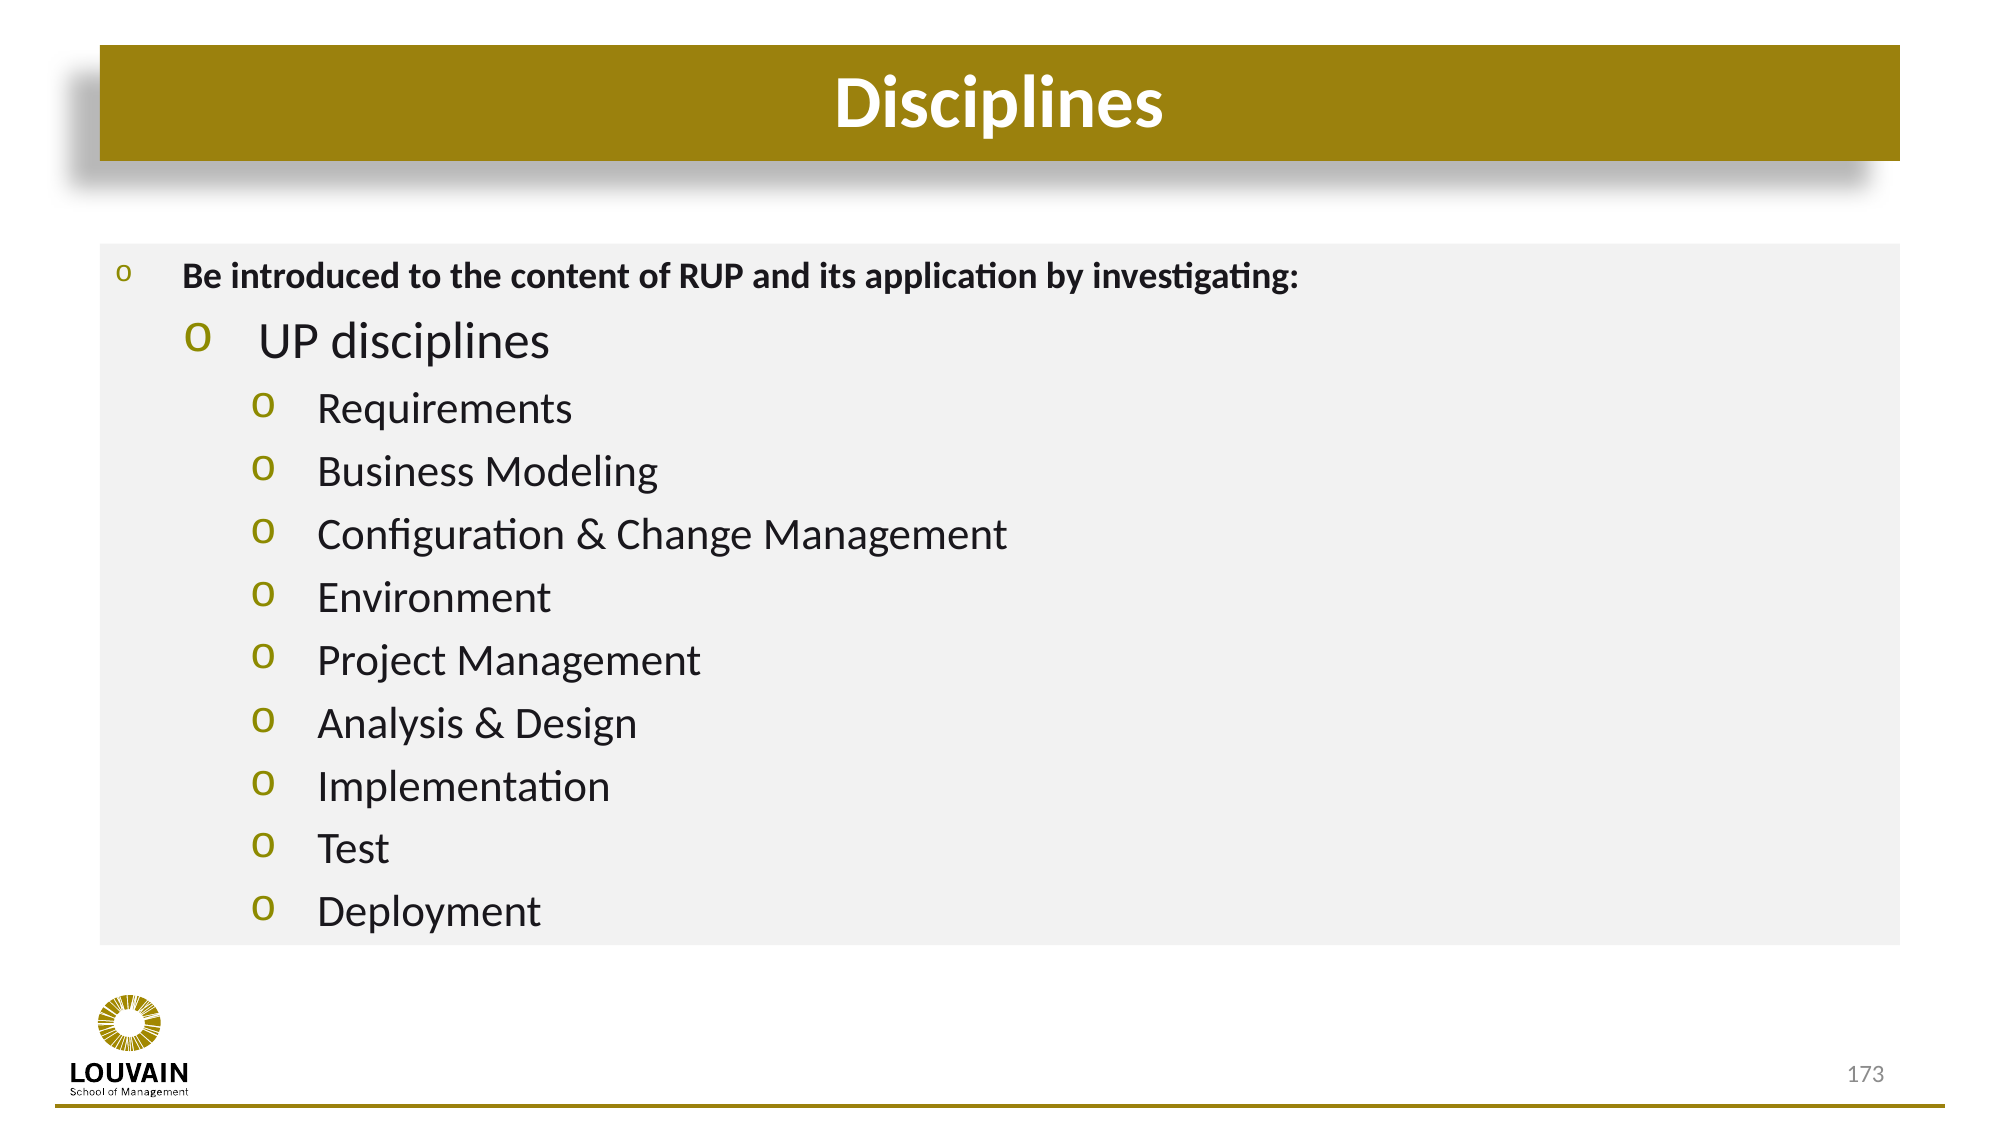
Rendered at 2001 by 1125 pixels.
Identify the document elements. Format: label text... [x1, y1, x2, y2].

title Disciplines [99, 45, 1900, 161]
slide_number 173 [1433, 1042, 1900, 1103]
list Be introduced to the content of RUP and its application by investigating: UP disciplines Requirements Business Modeling Configuration & Change Management Environment Project Management Analysis & Design Implementation Test Deployment [99, 243, 1900, 946]
